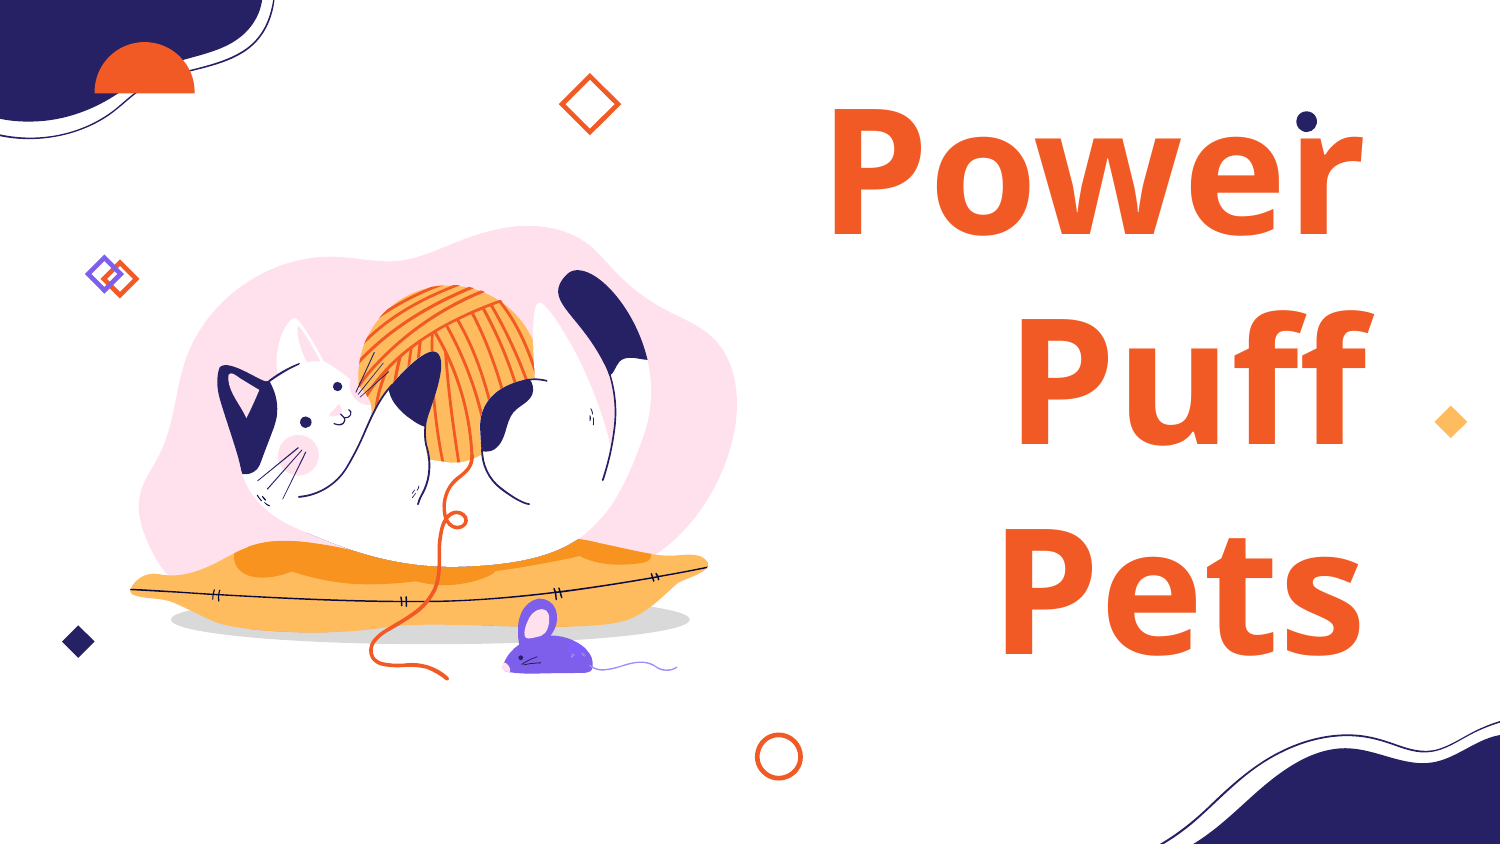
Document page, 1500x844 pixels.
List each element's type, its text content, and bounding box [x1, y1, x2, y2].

title Power Puff Pets [634, 187, 1382, 563]
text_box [129, 225, 742, 681]
